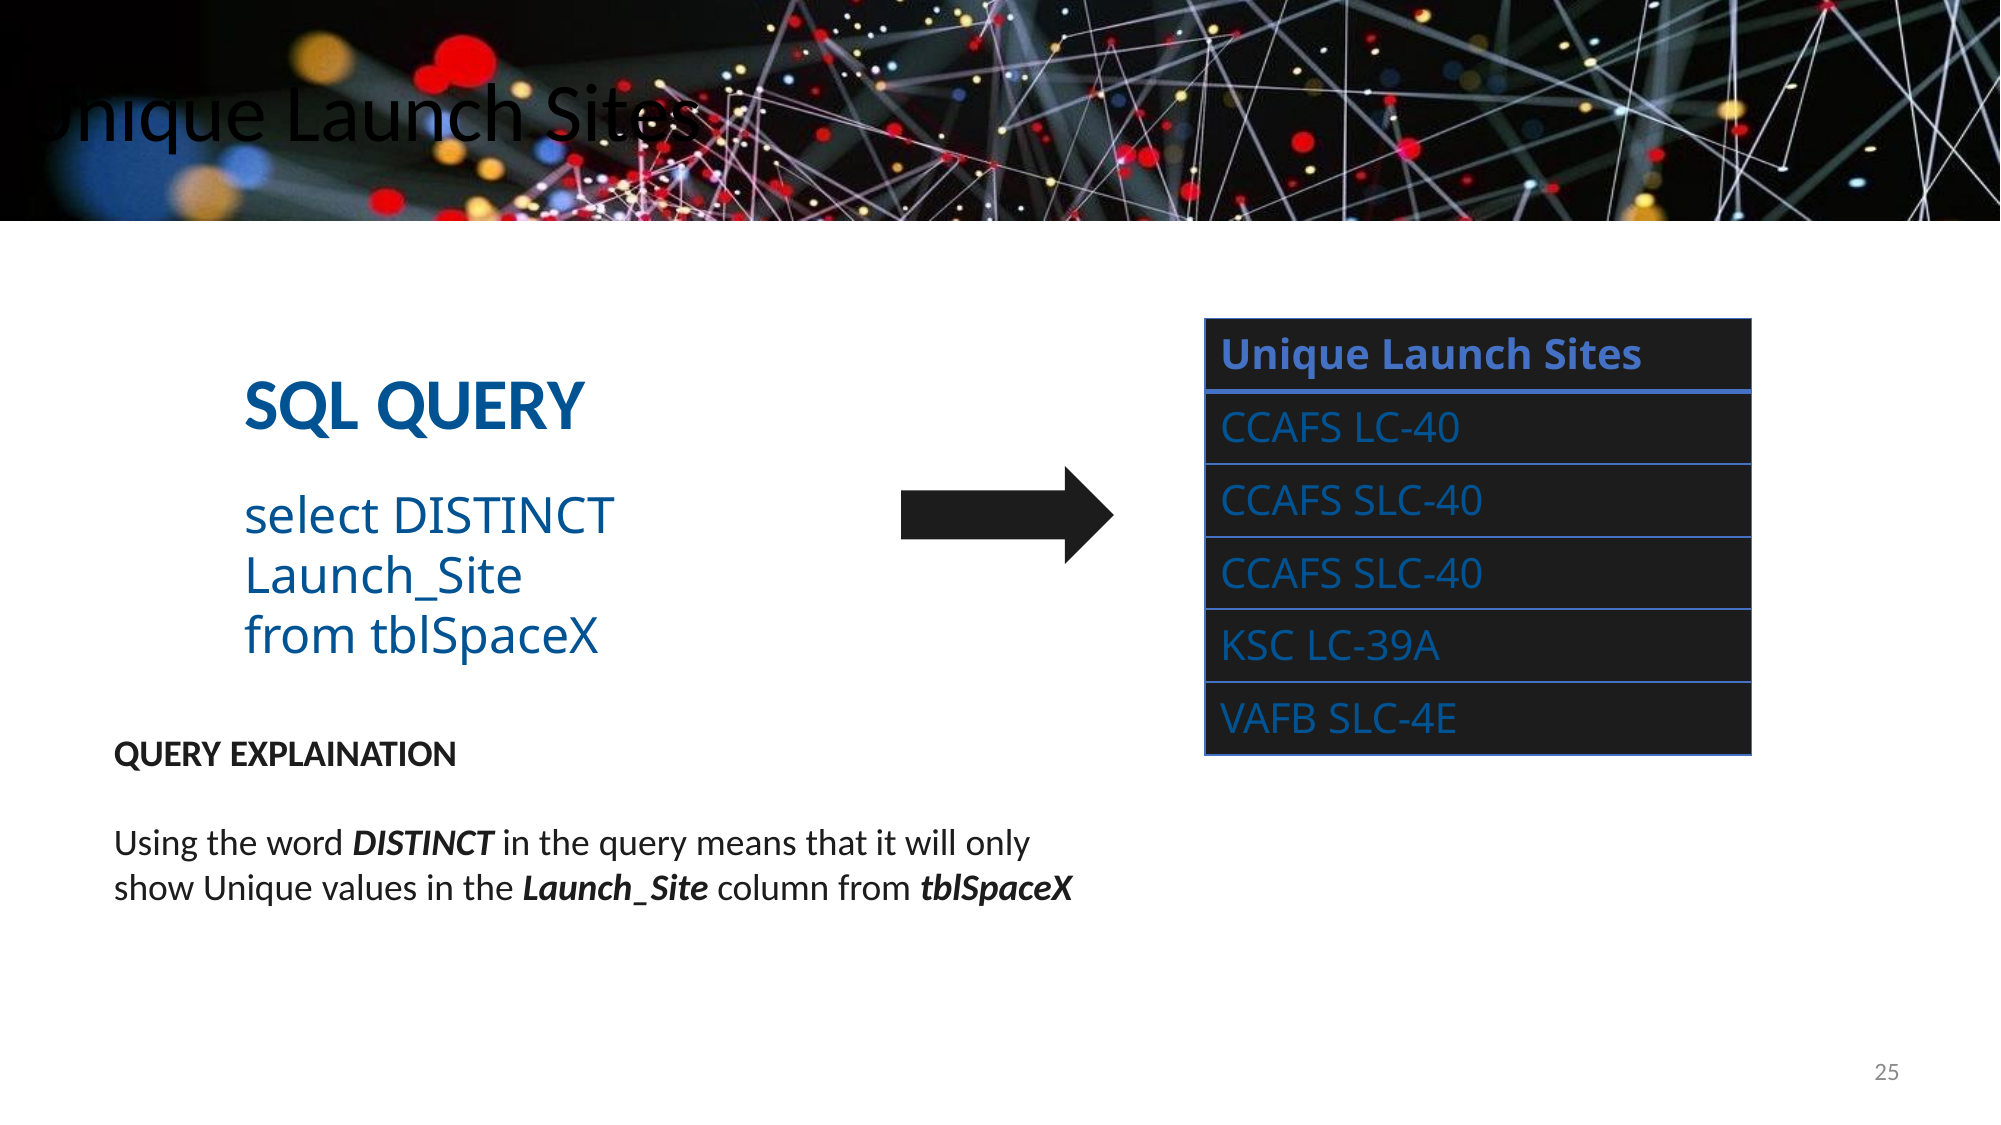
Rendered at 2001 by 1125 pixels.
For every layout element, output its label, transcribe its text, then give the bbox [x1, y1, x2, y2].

table_cell KSC LC-39A [1206, 610, 1751, 681]
slide_number 25 [1433, 746, 1900, 1125]
table_cell CCAFS SLC-40 [1206, 538, 1751, 608]
table_cell VAFB SLC-4E [1206, 683, 1751, 754]
text_box SQL QUERY select DISTINCT Launch_Site from tblSpaceX [242, 354, 836, 664]
table_header Unique Launch Sites [1206, 319, 1751, 389]
text_box [901, 465, 1114, 564]
table_cell CCAFS SLC-40 [1206, 465, 1751, 536]
table_cell CCAFS LC-40 [1206, 394, 1751, 463]
text_box QUERY EXPLAINATION Using the word DISTINCT in the query means that it will only show Unique values in the Launch_Site column from tblSpaceX [111, 726, 1080, 909]
picture [0, 0, 2000, 221]
